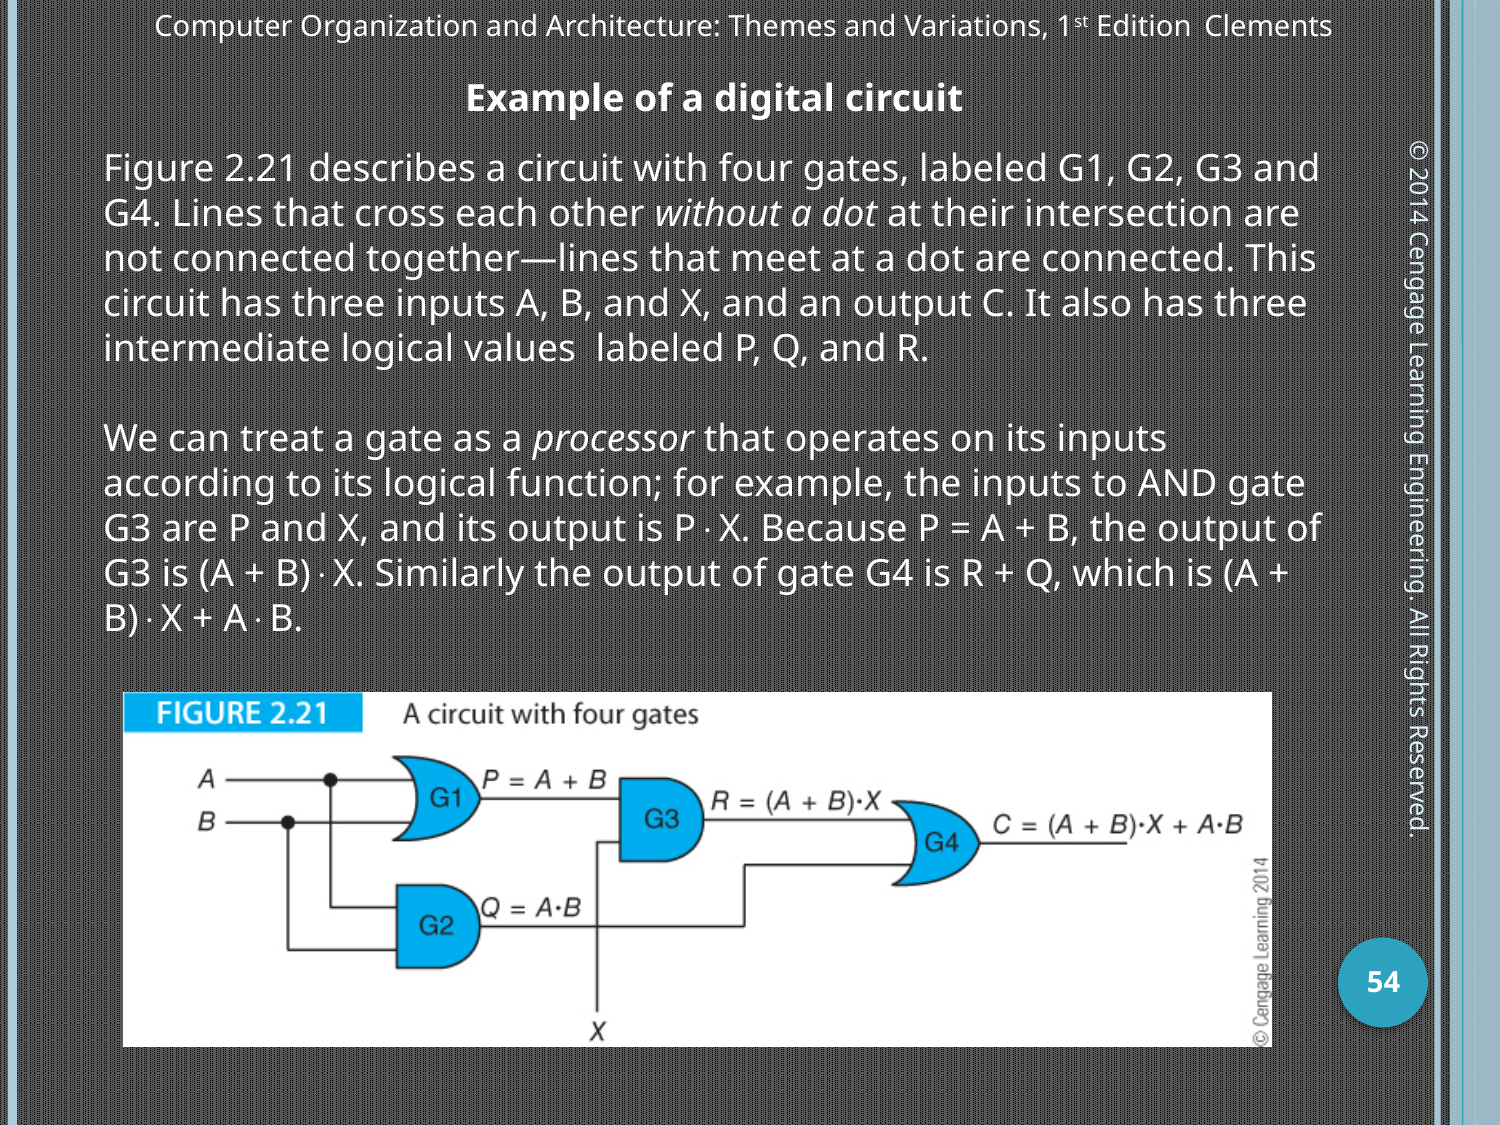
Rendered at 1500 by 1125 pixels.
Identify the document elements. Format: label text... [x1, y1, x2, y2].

slide_number 54 [1333, 940, 1434, 1027]
footer © 2014 Cengage Learning Engineering. All Rights Reserved. [1387, 125, 1448, 882]
text_box Example of a digital circuit Figure 2.21 describes a circuit with four gates, labeled G1, G2, G3 and G4. Lines that cross each other without a dot at their intersection are not connected together—lines that meet at a dot are connected. This circuit has three inputs A, B, and X, and an output C. It also has three intermediate logical values labeled P, Q, and R. We can treat a gate as a processor that operates on its inputs according to its logical function; for example, the inputs to AND gate G3 are P and X, and its output is PX. Because P = A + B, the output of G3 is (A + B)X. Similarly the output of gate G4 is R + Q, which is (A + B)X + AB. [88, 66, 1341, 647]
picture [123, 691, 1273, 1047]
